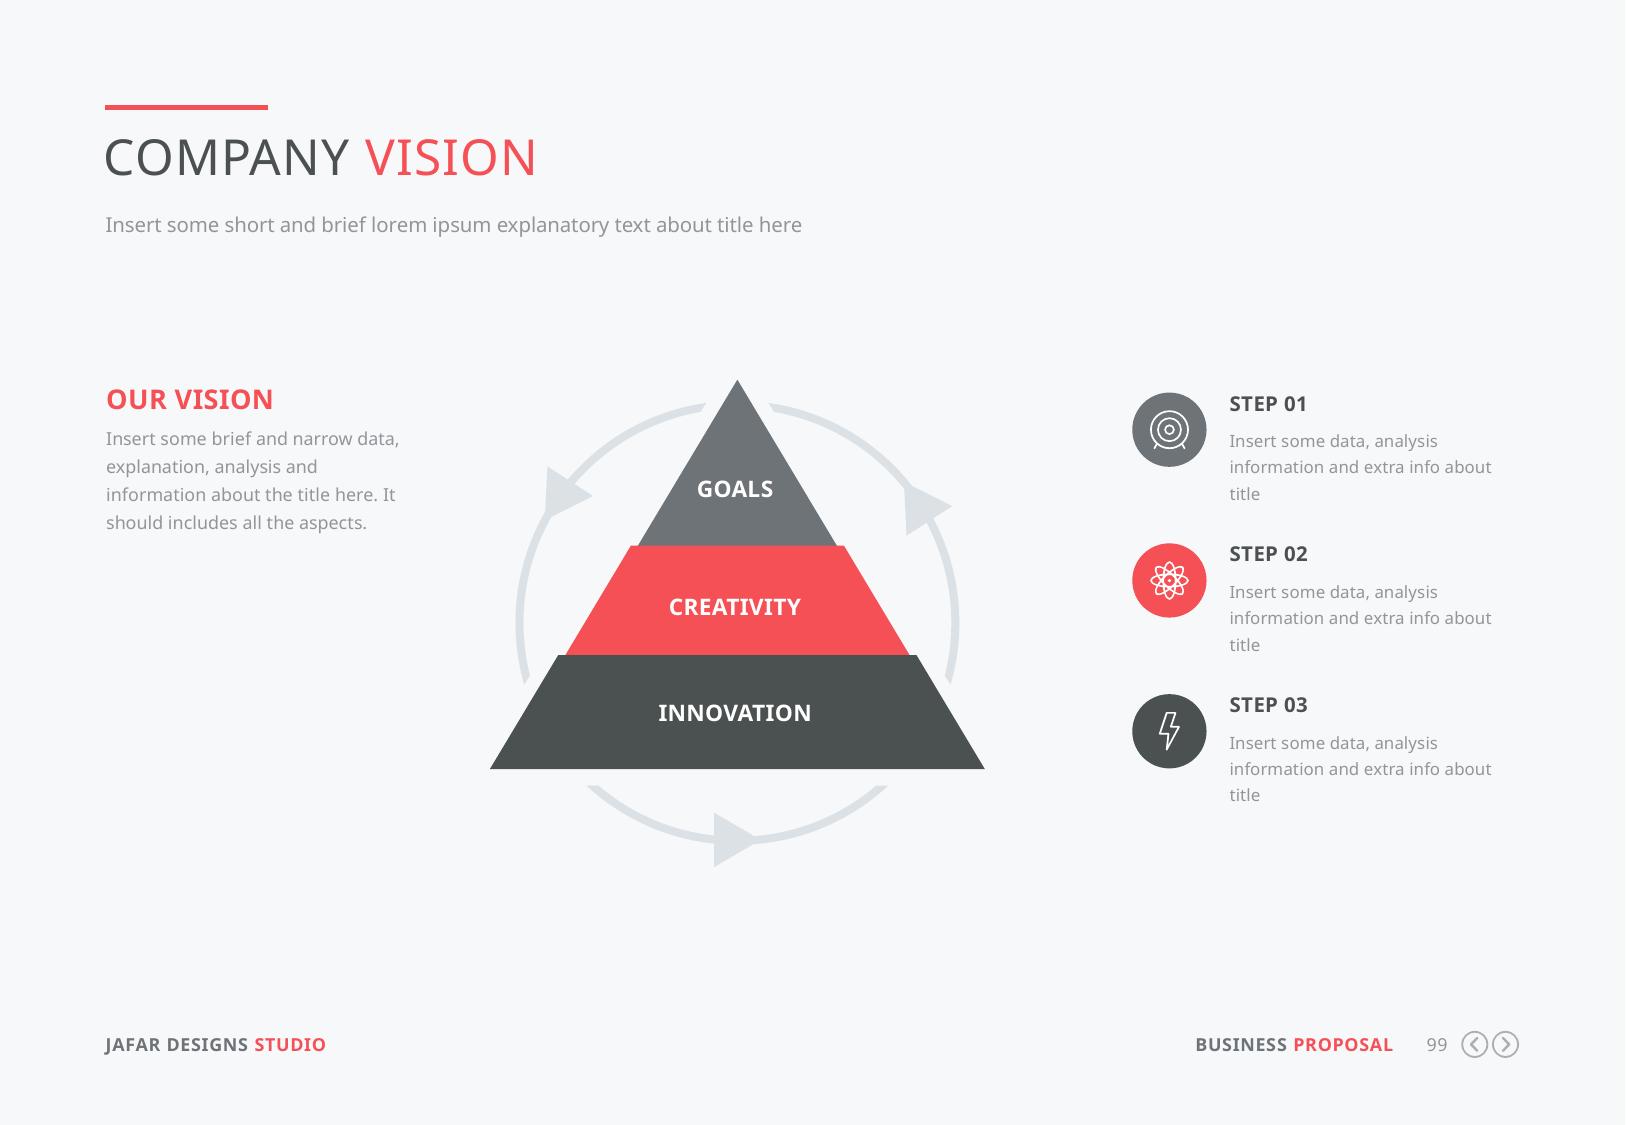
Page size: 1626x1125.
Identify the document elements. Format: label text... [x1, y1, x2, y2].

list Company vision [103, 125, 1518, 188]
text_box [768, 402, 960, 685]
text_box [1229, 390, 1519, 479]
text_box Goals [655, 475, 815, 503]
list Insert some short and brief lorem ipsum explanatory text about title here [105, 209, 1519, 241]
text_box innovation [551, 698, 919, 726]
text_box [680, 379, 795, 475]
text_box creativity [617, 592, 853, 620]
text_box [515, 402, 707, 685]
text_box [565, 545, 910, 655]
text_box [1132, 694, 1207, 769]
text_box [106, 372, 402, 536]
text_box [586, 785, 889, 868]
text_box [638, 503, 837, 545]
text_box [1229, 541, 1519, 629]
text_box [1132, 392, 1207, 467]
text_box [489, 655, 985, 770]
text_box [1132, 543, 1207, 618]
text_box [1229, 692, 1519, 780]
